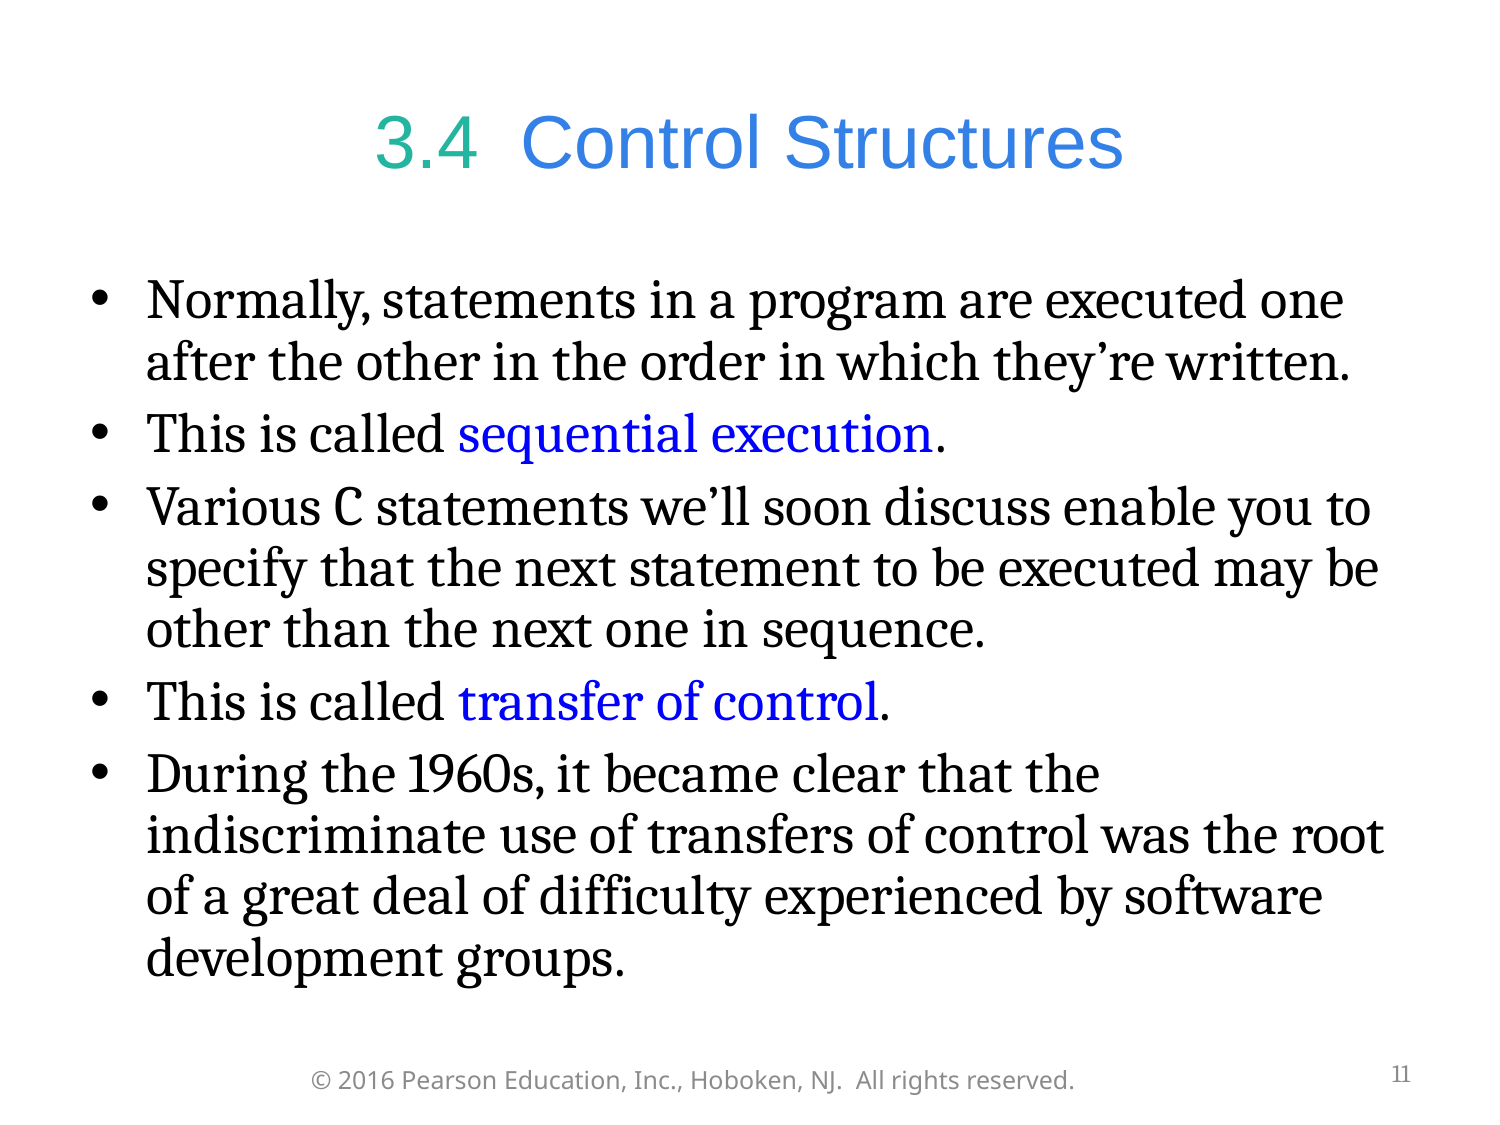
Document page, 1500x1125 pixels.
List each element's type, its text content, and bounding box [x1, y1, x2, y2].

list Normally, statements in a program are executed one after the other in the order in which they’re written. This is called sequential execution. Various C statements we’ll soon discuss enable you to specify that the next statement to be executed may be other than the next one in sequence. This is called transfer of control. During the 1960s, it became clear that the indiscriminate use of transfers of control was the root of a great deal of difficulty experienced by software development groups. [75, 262, 1425, 1005]
footer © 2016 Pearson Education, Inc., Hoboken, NJ. All rights reserved. [287, 1050, 1100, 1110]
title 3.4 Control Structures [75, 45, 1425, 233]
slide_number 11 [1074, 1042, 1425, 1103]
